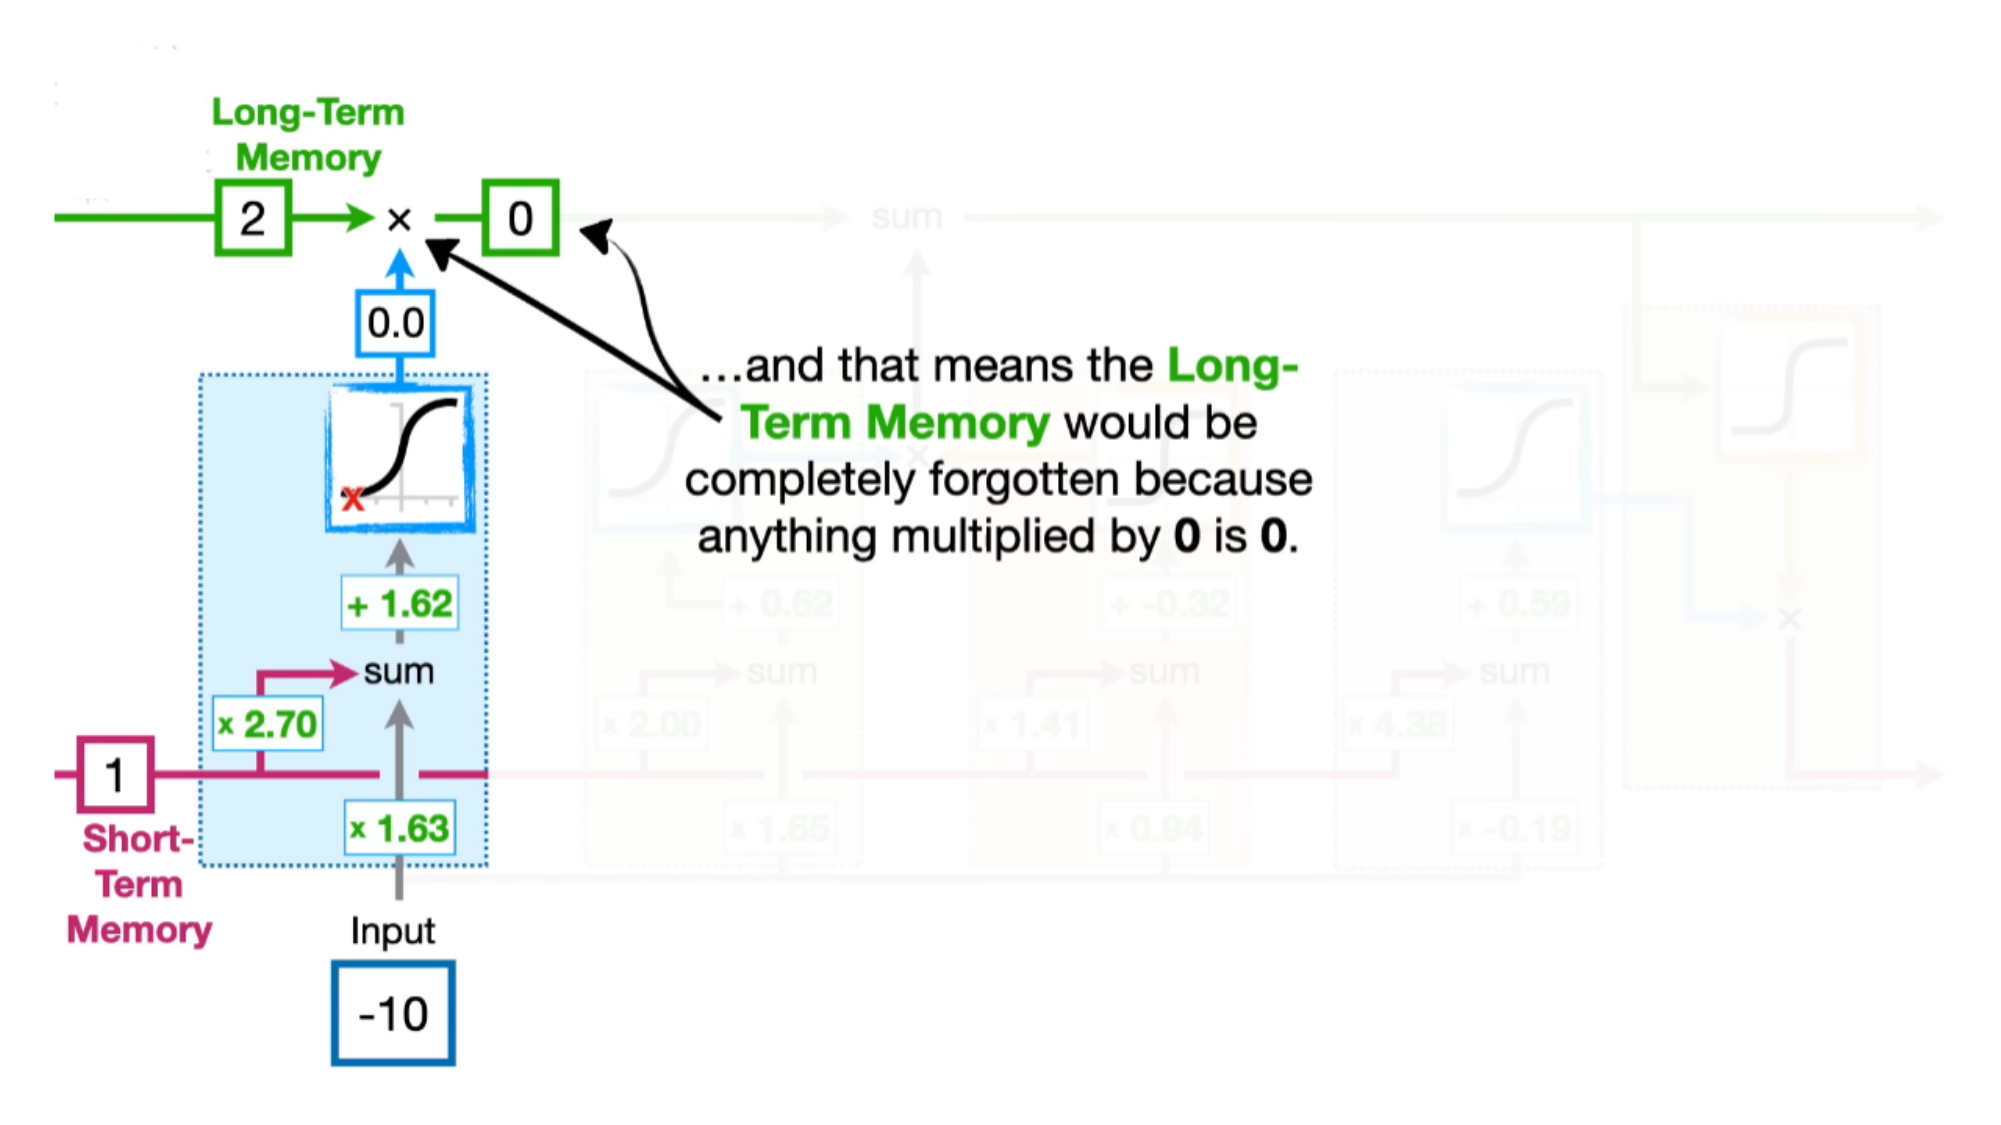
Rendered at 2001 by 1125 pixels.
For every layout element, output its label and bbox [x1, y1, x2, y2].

picture [47, 36, 1953, 1089]
